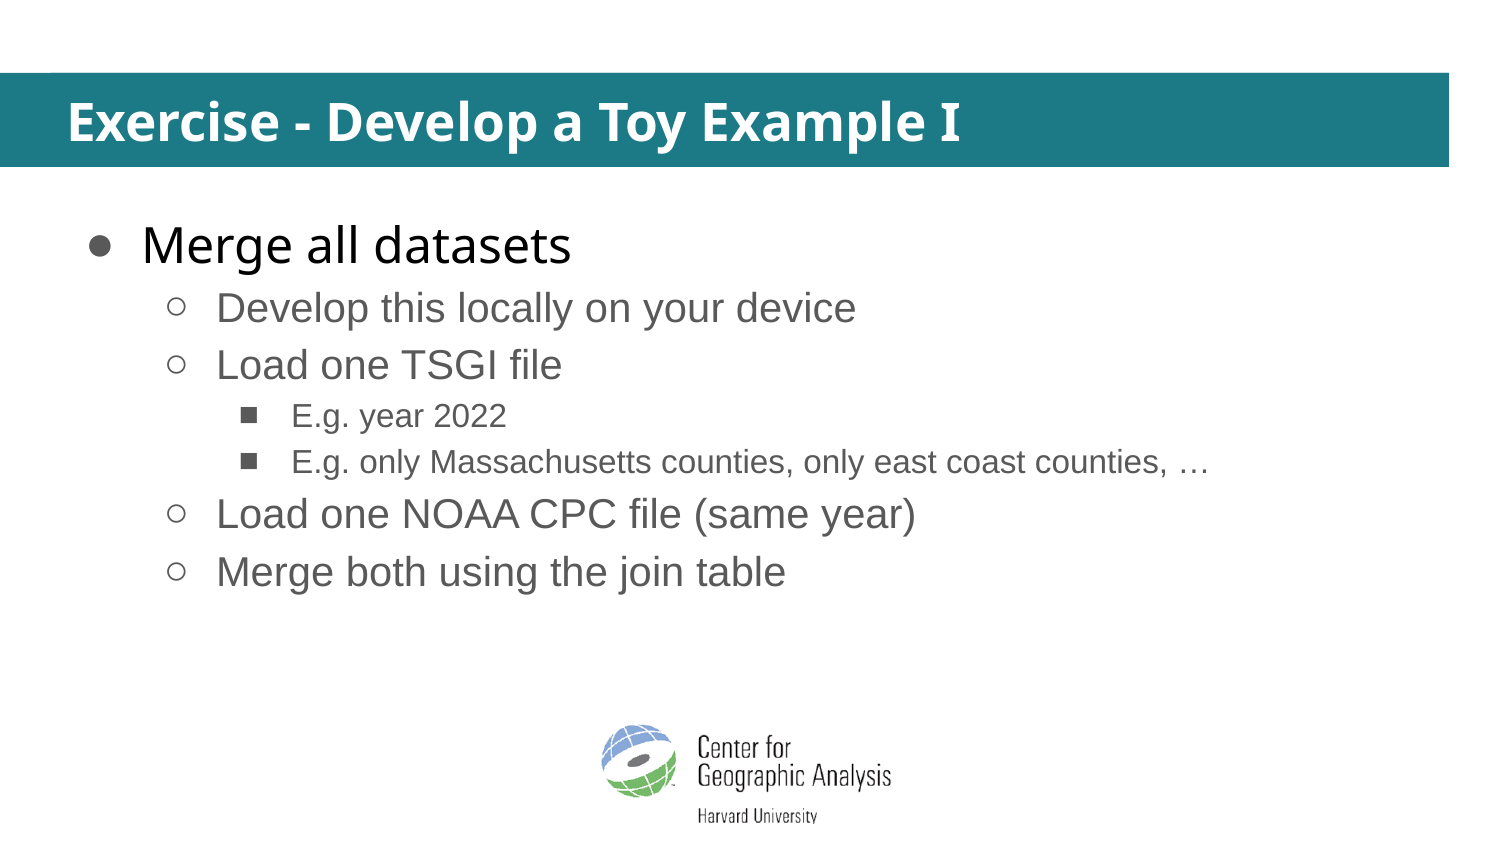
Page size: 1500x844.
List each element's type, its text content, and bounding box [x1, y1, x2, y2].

list Merge all datasets Develop this locally on your device Load one TSGI file E.g. year 2022 E.g. only Massachusetts counties, only east coast counties, … Load one NOAA CPC file (same year) Merge both using the join table [51, 189, 1449, 701]
picture [601, 722, 891, 824]
title Exercise - Develop a Toy Example I [51, 72, 1449, 167]
